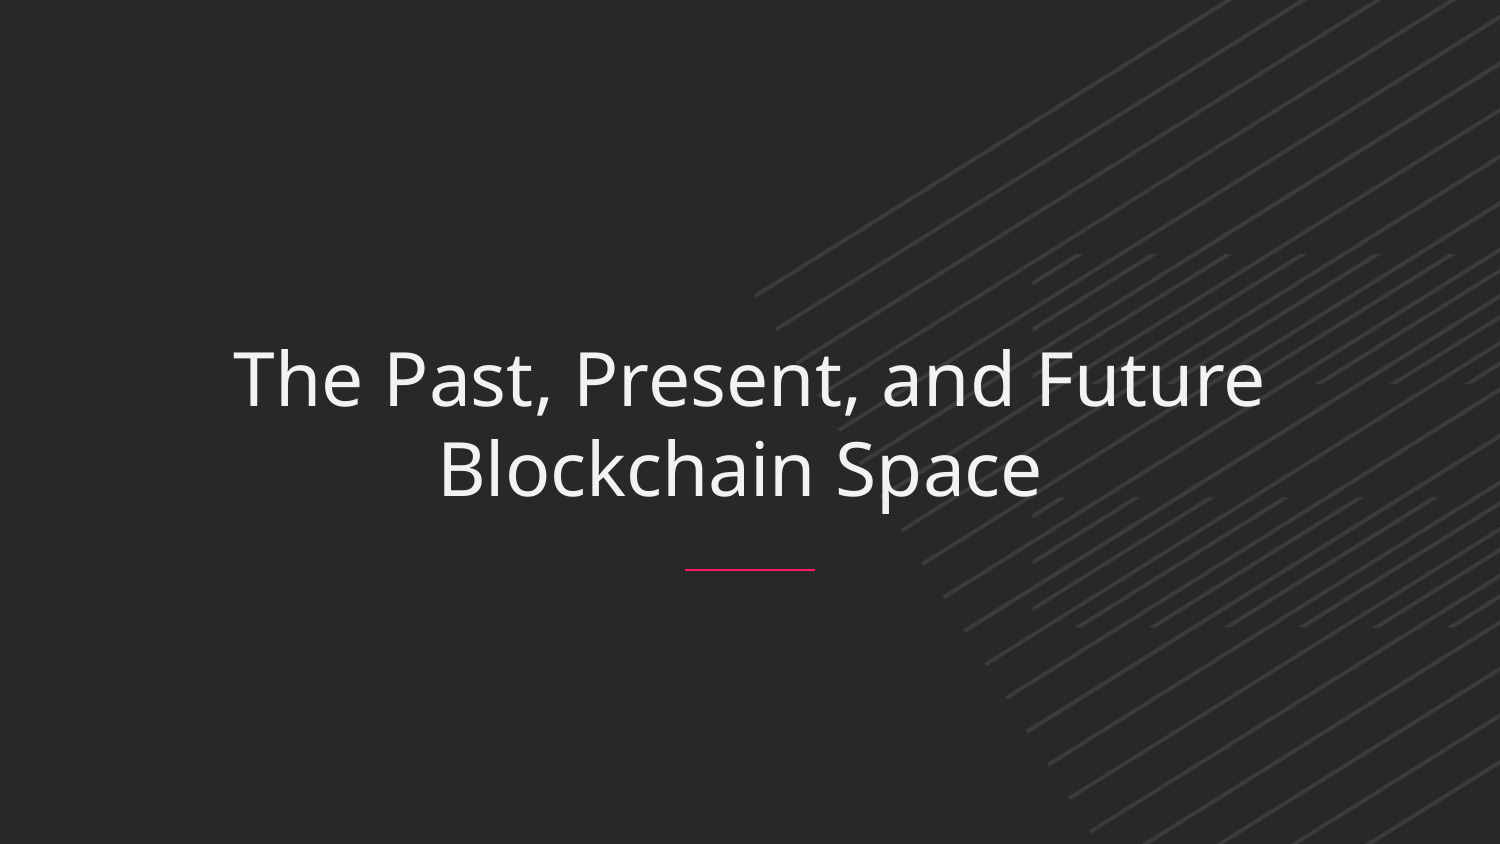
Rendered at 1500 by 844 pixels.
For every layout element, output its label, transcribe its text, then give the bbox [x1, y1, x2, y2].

title The Past, Present, and Future Blockchain Space [51, 253, 1449, 591]
